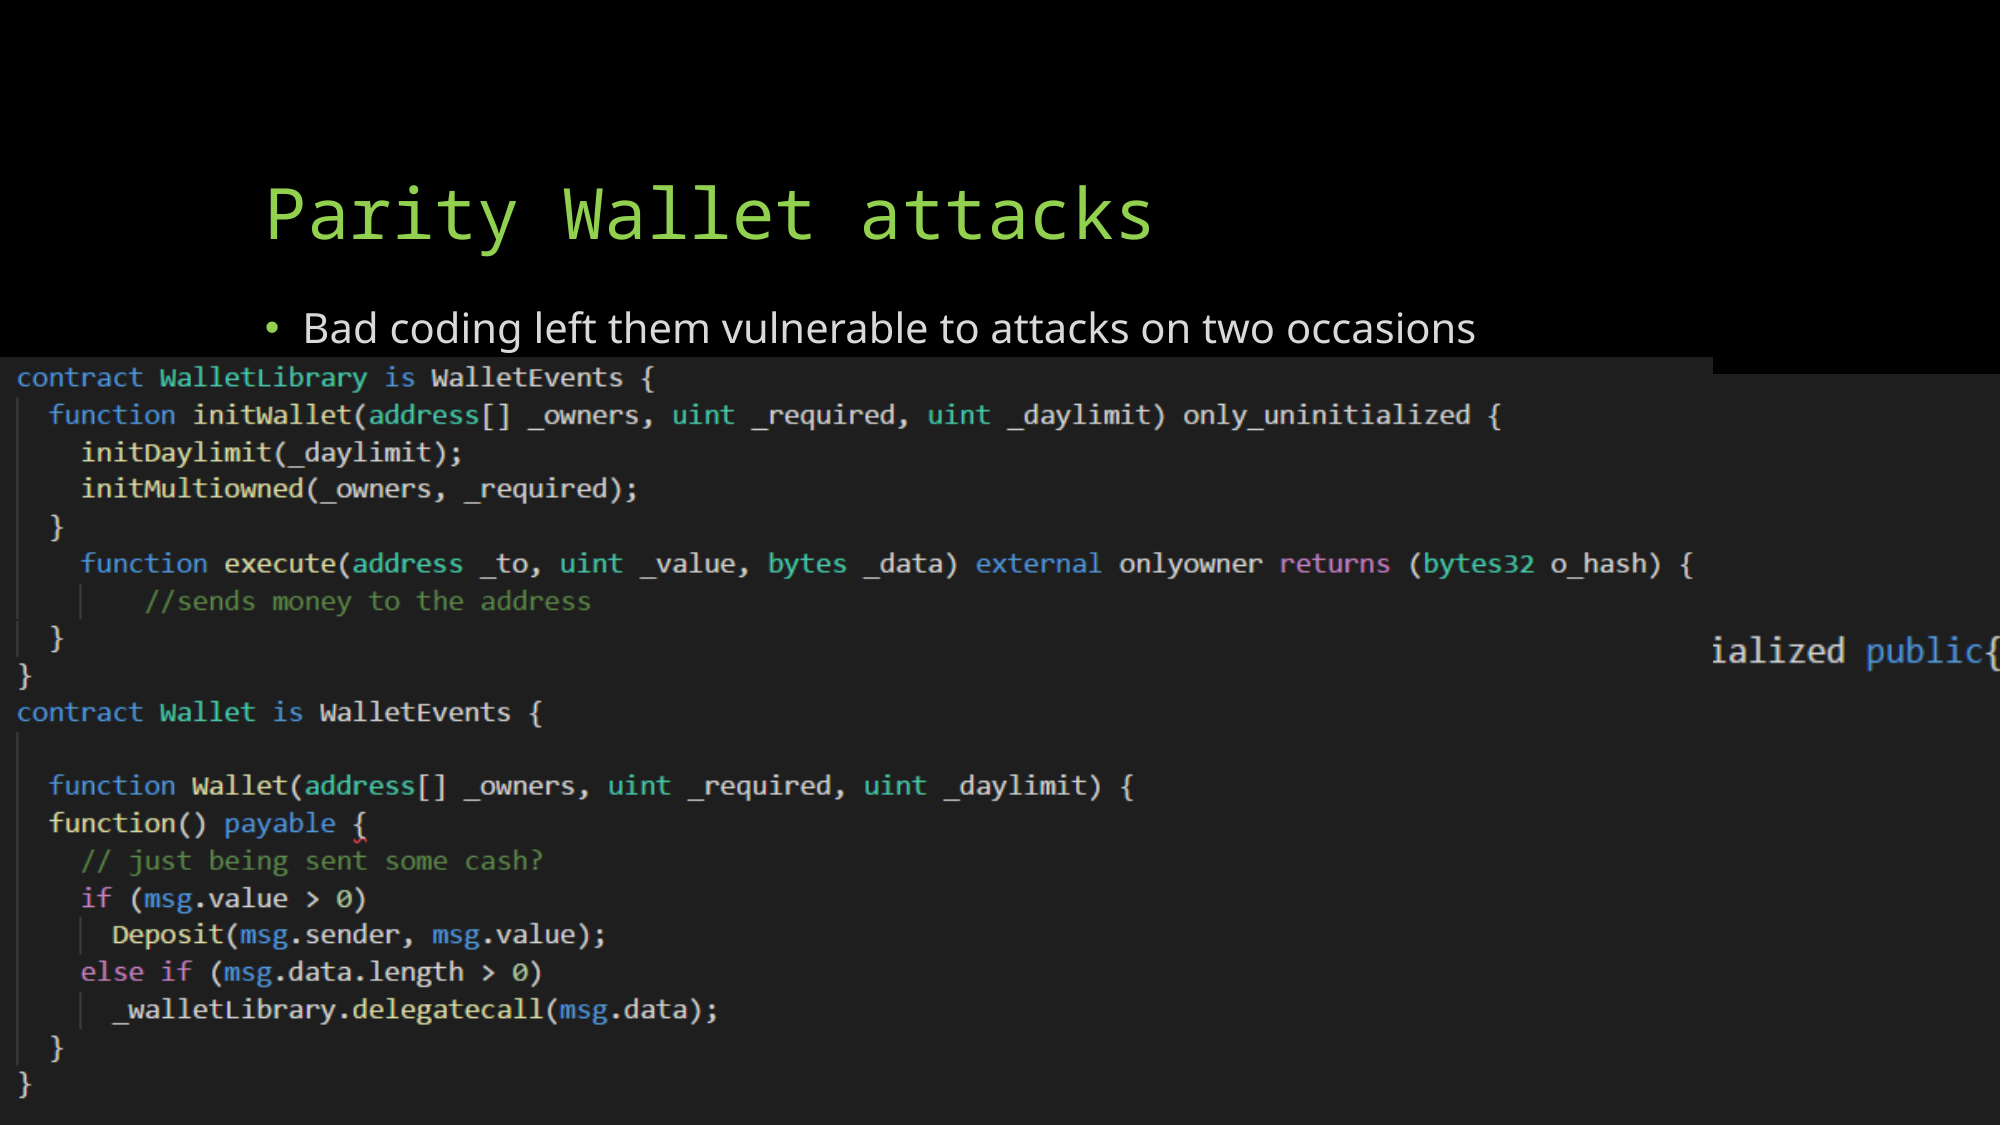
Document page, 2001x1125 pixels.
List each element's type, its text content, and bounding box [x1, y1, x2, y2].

title Parity Wallet attacks [249, 75, 1750, 263]
list Bad coding left them vulnerable to attacks on two occasions [249, 299, 1750, 374]
picture [0, 357, 2000, 1125]
